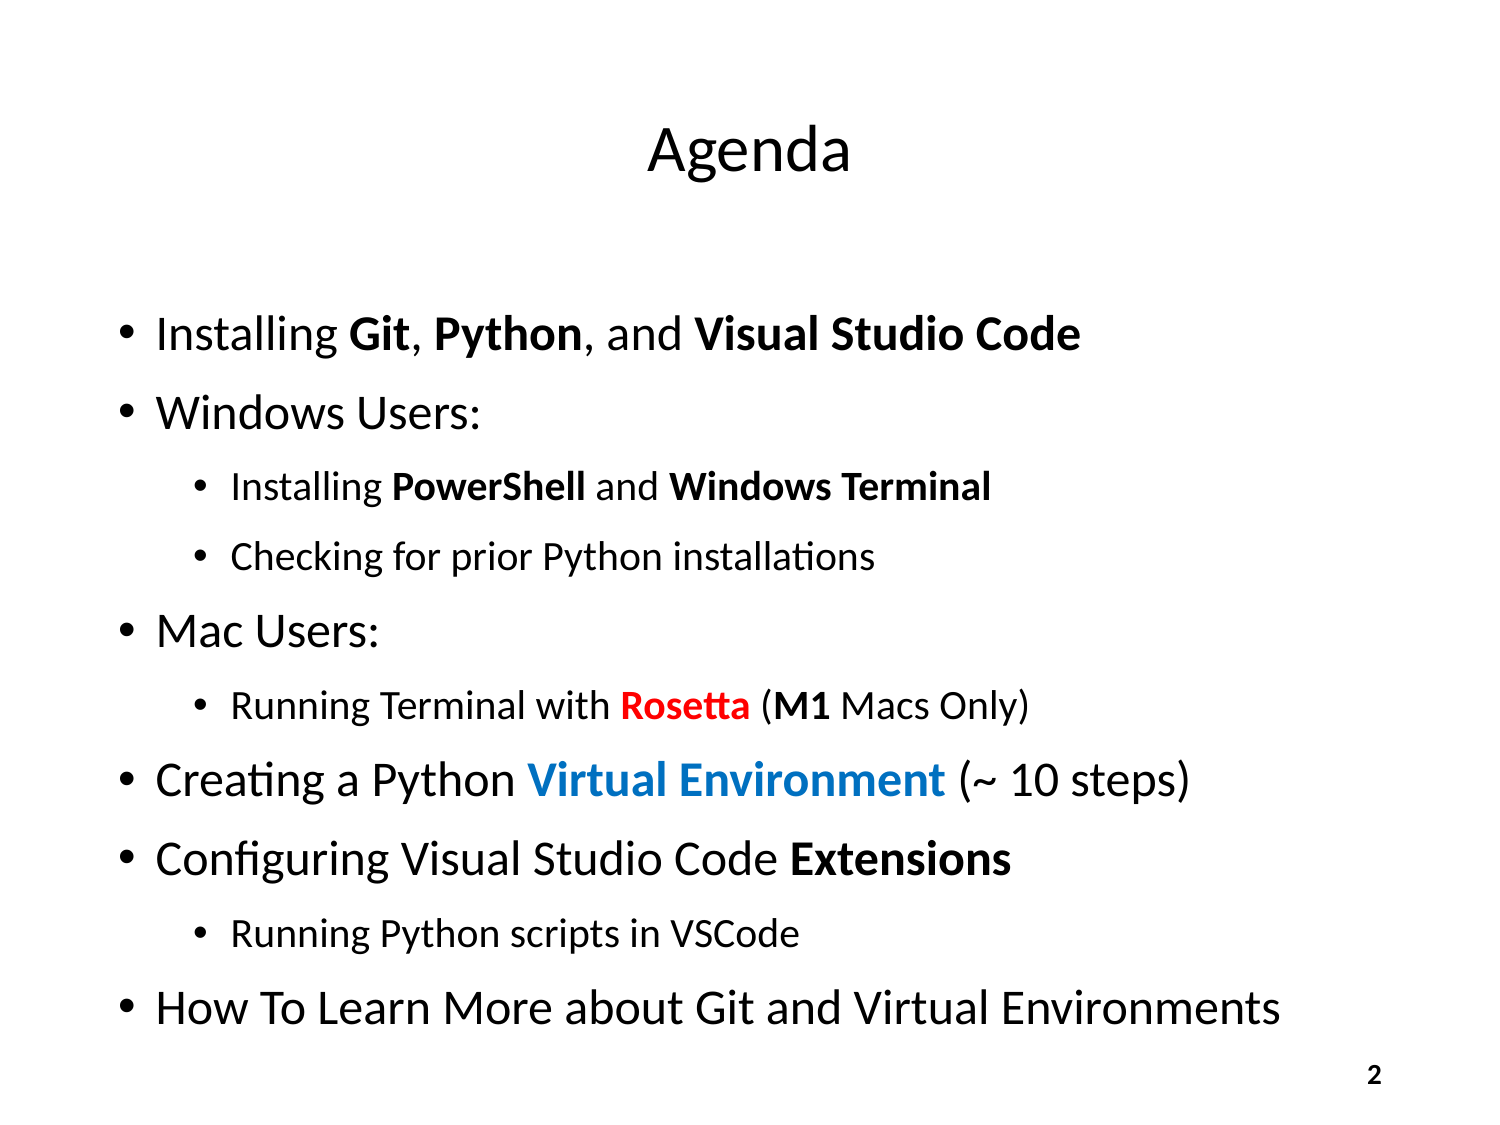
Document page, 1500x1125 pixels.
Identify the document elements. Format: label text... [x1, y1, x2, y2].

slide_number 2 [1059, 1042, 1397, 1103]
list Installing Git, Python, and Visual Studio Code Windows Users: Installing PowerShell and Windows Terminal Checking for prior Python installations Mac Users: Running Terminal with Rosetta (M1 Macs Only) Creating a Python Virtual Environment (~ 10 steps) Configuring Visual Studio Code Extensions Running Python scripts in VSCode How To Learn More about Git and Virtual Environments [103, 299, 1397, 1014]
title Agenda [103, 59, 1397, 241]
